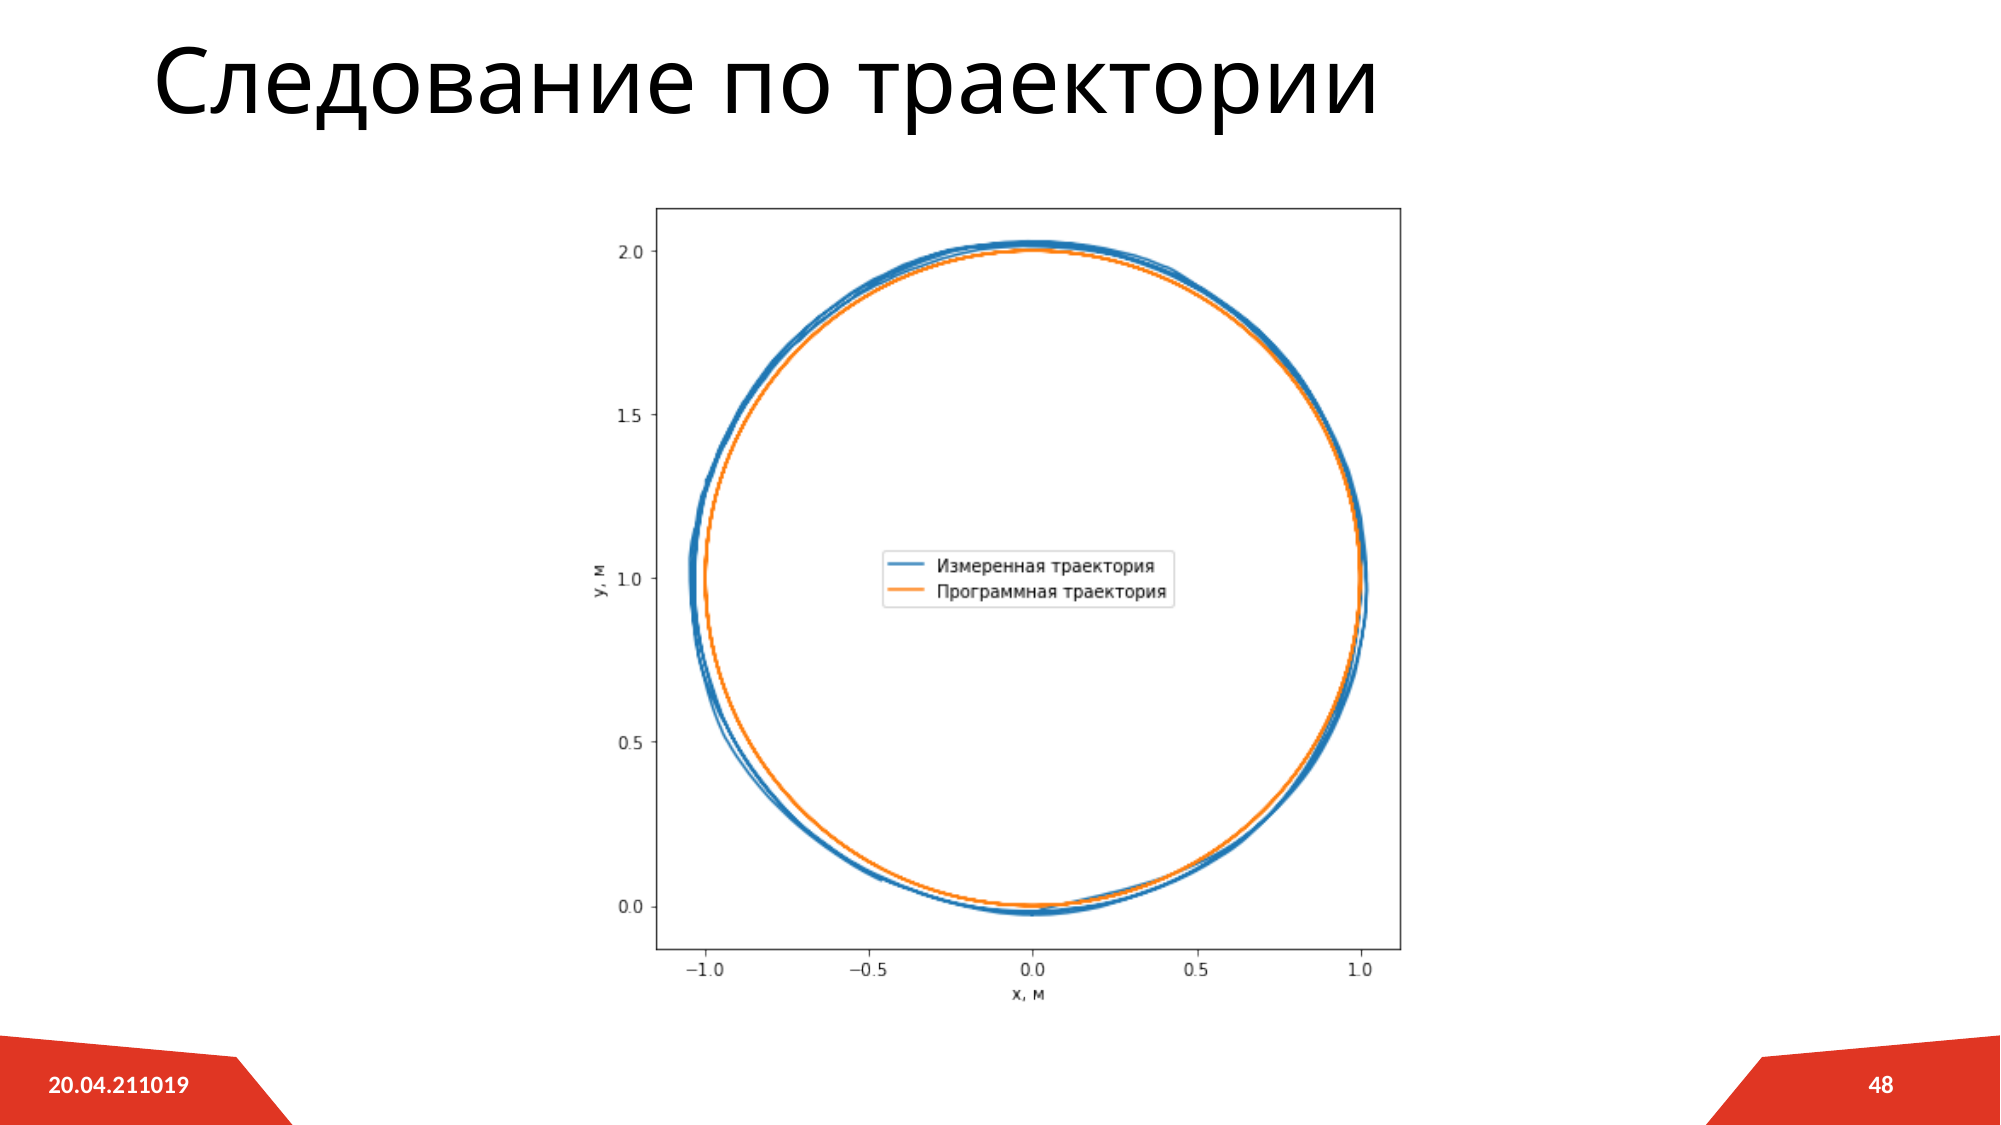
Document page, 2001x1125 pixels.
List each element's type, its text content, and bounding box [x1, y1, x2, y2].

slide_number 48 [1762, 1042, 2000, 1125]
title Следование по траектории [137, 21, 1863, 148]
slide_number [0, 1042, 238, 1125]
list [581, 191, 1419, 1014]
